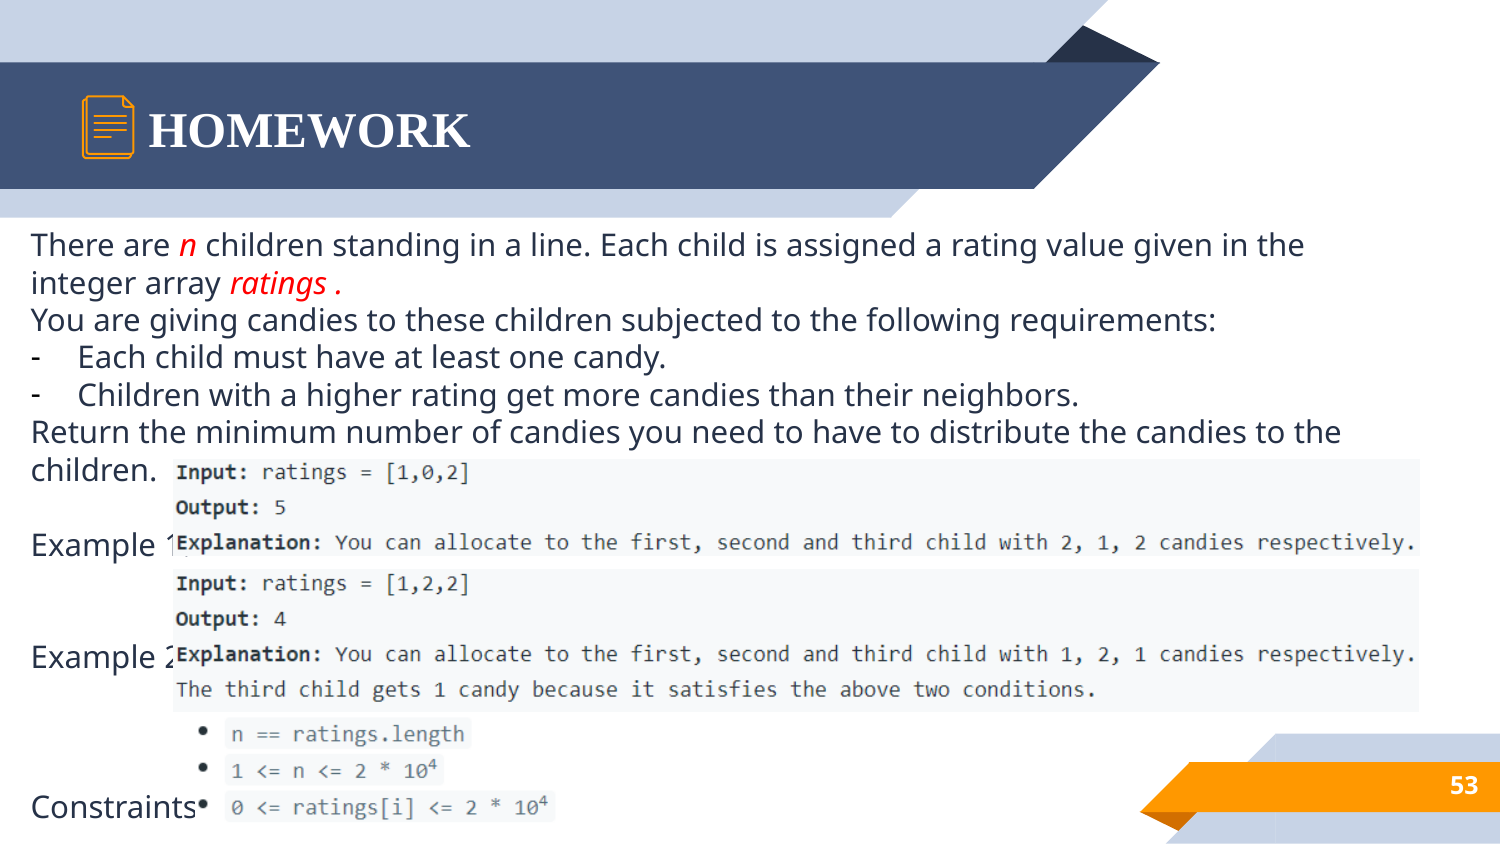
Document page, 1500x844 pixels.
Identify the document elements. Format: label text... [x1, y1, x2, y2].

text_box There are n children standing in a line. Each child is assigned a rating value given in the integer array ratings . You are giving candies to these children subjected to the following requirements: Each child must have at least one candy. Children with a higher rating get more candies than their neighbors. Return the minimum number of candies you need to have to distribute the candies to the children. Example 1: Example 2: Constraints: [15, 193, 1403, 832]
picture [172, 569, 1419, 712]
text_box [82, 96, 134, 159]
picture [194, 715, 563, 831]
title HOMEWORK [133, 64, 1063, 190]
slide_number 53 [1403, 760, 1494, 813]
picture [172, 459, 1421, 556]
